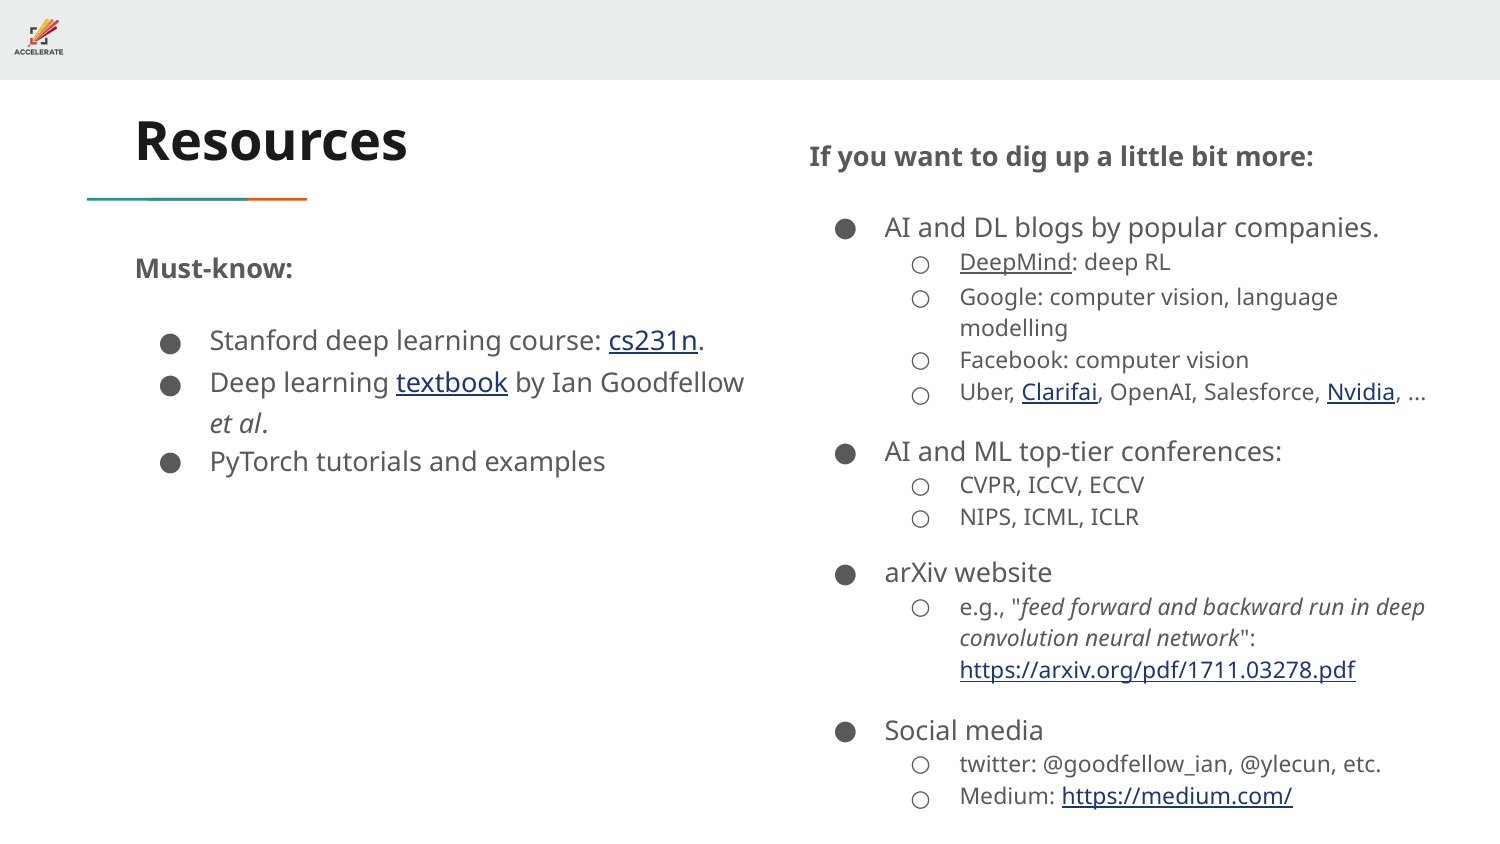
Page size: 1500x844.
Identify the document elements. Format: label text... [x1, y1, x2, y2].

picture [11, 9, 66, 64]
title Resources [119, 91, 1381, 180]
list If you want to dig up a little bit more: AI and DL blogs by popular companies. DeepMind: deep RL Google: computer vision, language modelling Facebook: computer vision Uber, Clarifai, OpenAI, Salesforce, Nvidia, ... AI and ML top-tier conferences: CVPR, ICCV, ECCV NIPS, ICML, ICLR arXiv website e.g., "feed forward and backward run in deep convolution neural network": https://arxiv.org/pdf/1711.03278.pdf Social media twitter: @goodfellow_ian, @ylecun, etc. Medium: https://medium.com/ [794, 119, 1464, 779]
list Must-know: Stanford deep learning course: cs231n. Deep learning textbook by Ian Goodfellow et al. PyTorch tutorials and examples [119, 231, 789, 464]
